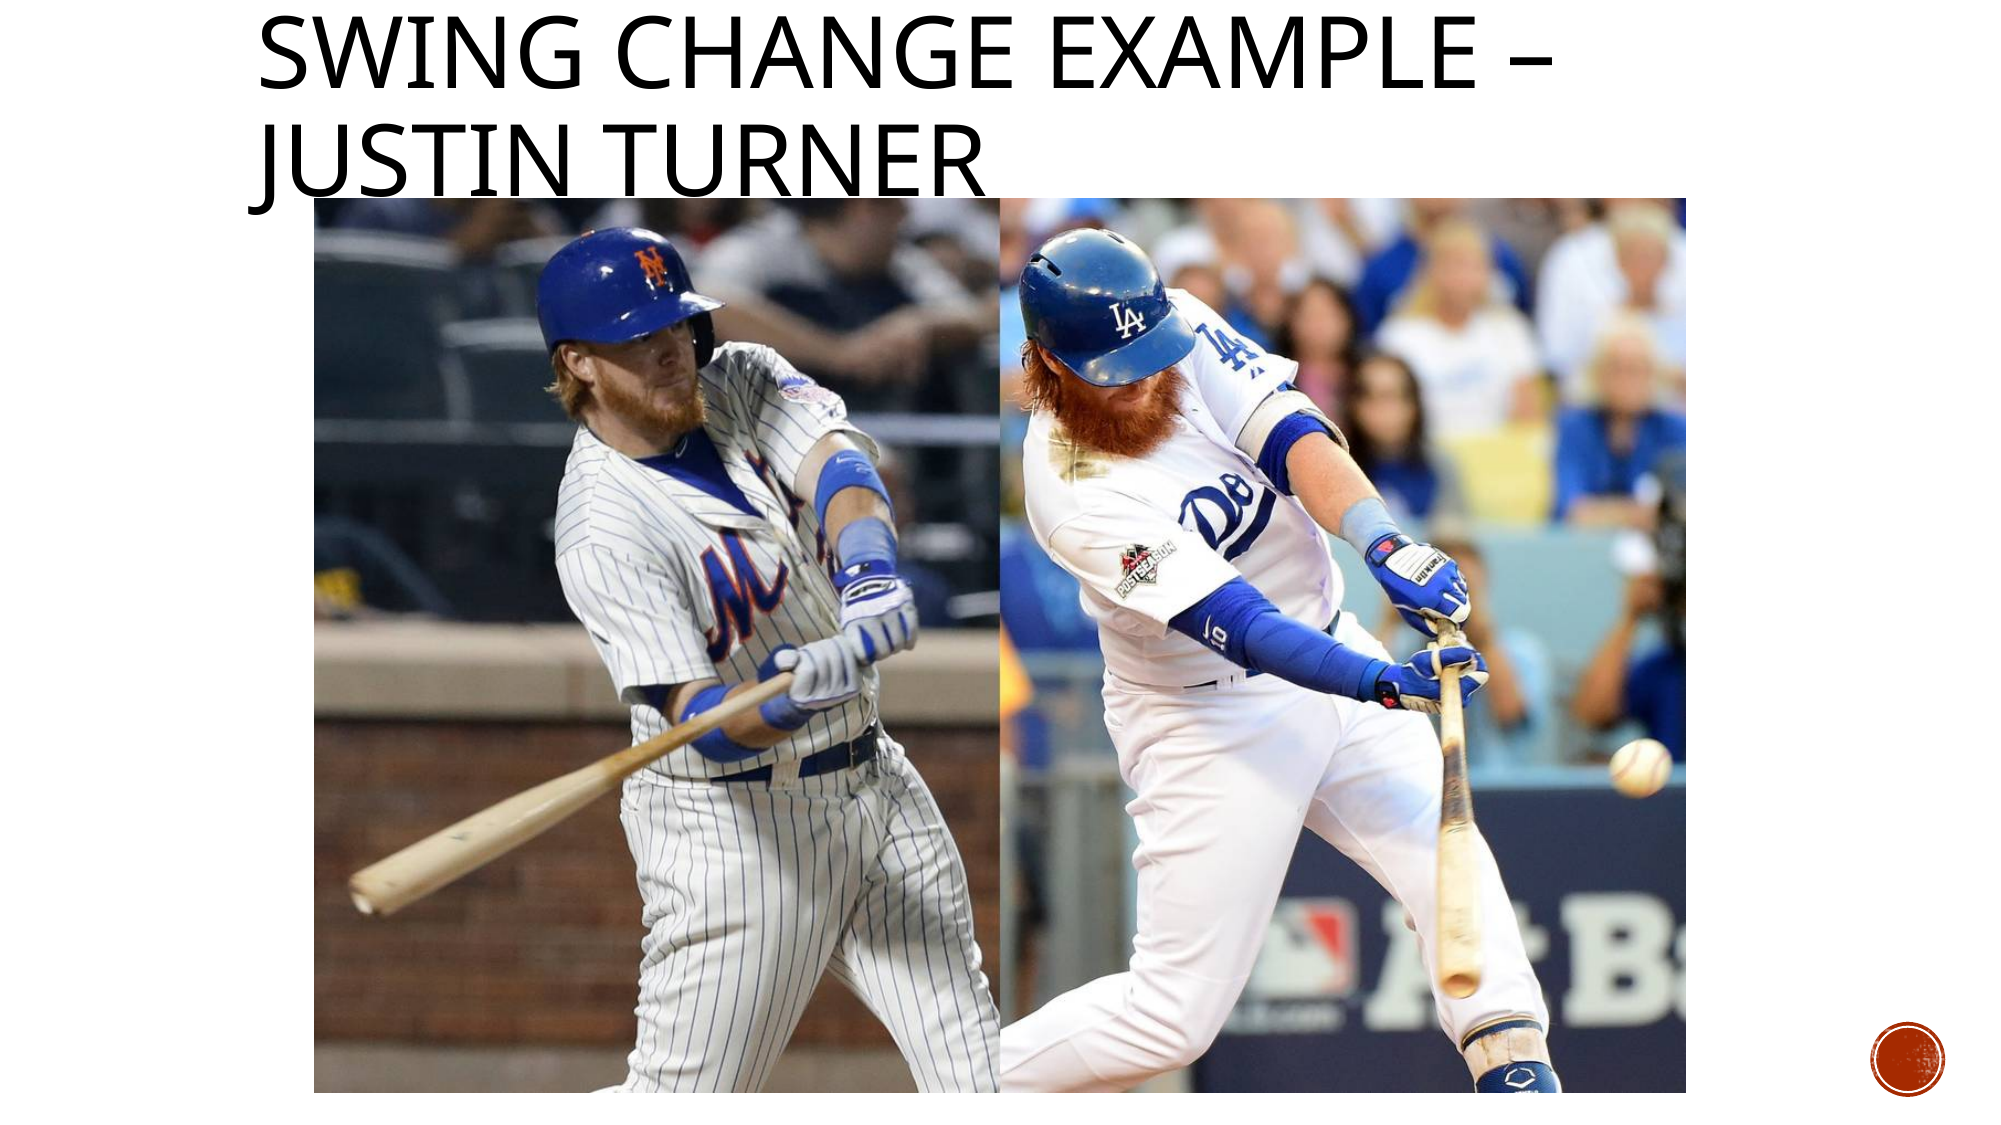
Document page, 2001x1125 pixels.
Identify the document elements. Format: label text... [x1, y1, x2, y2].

title Swing Change Example – Justin Turner [241, 0, 1892, 242]
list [318, 202, 1683, 1091]
